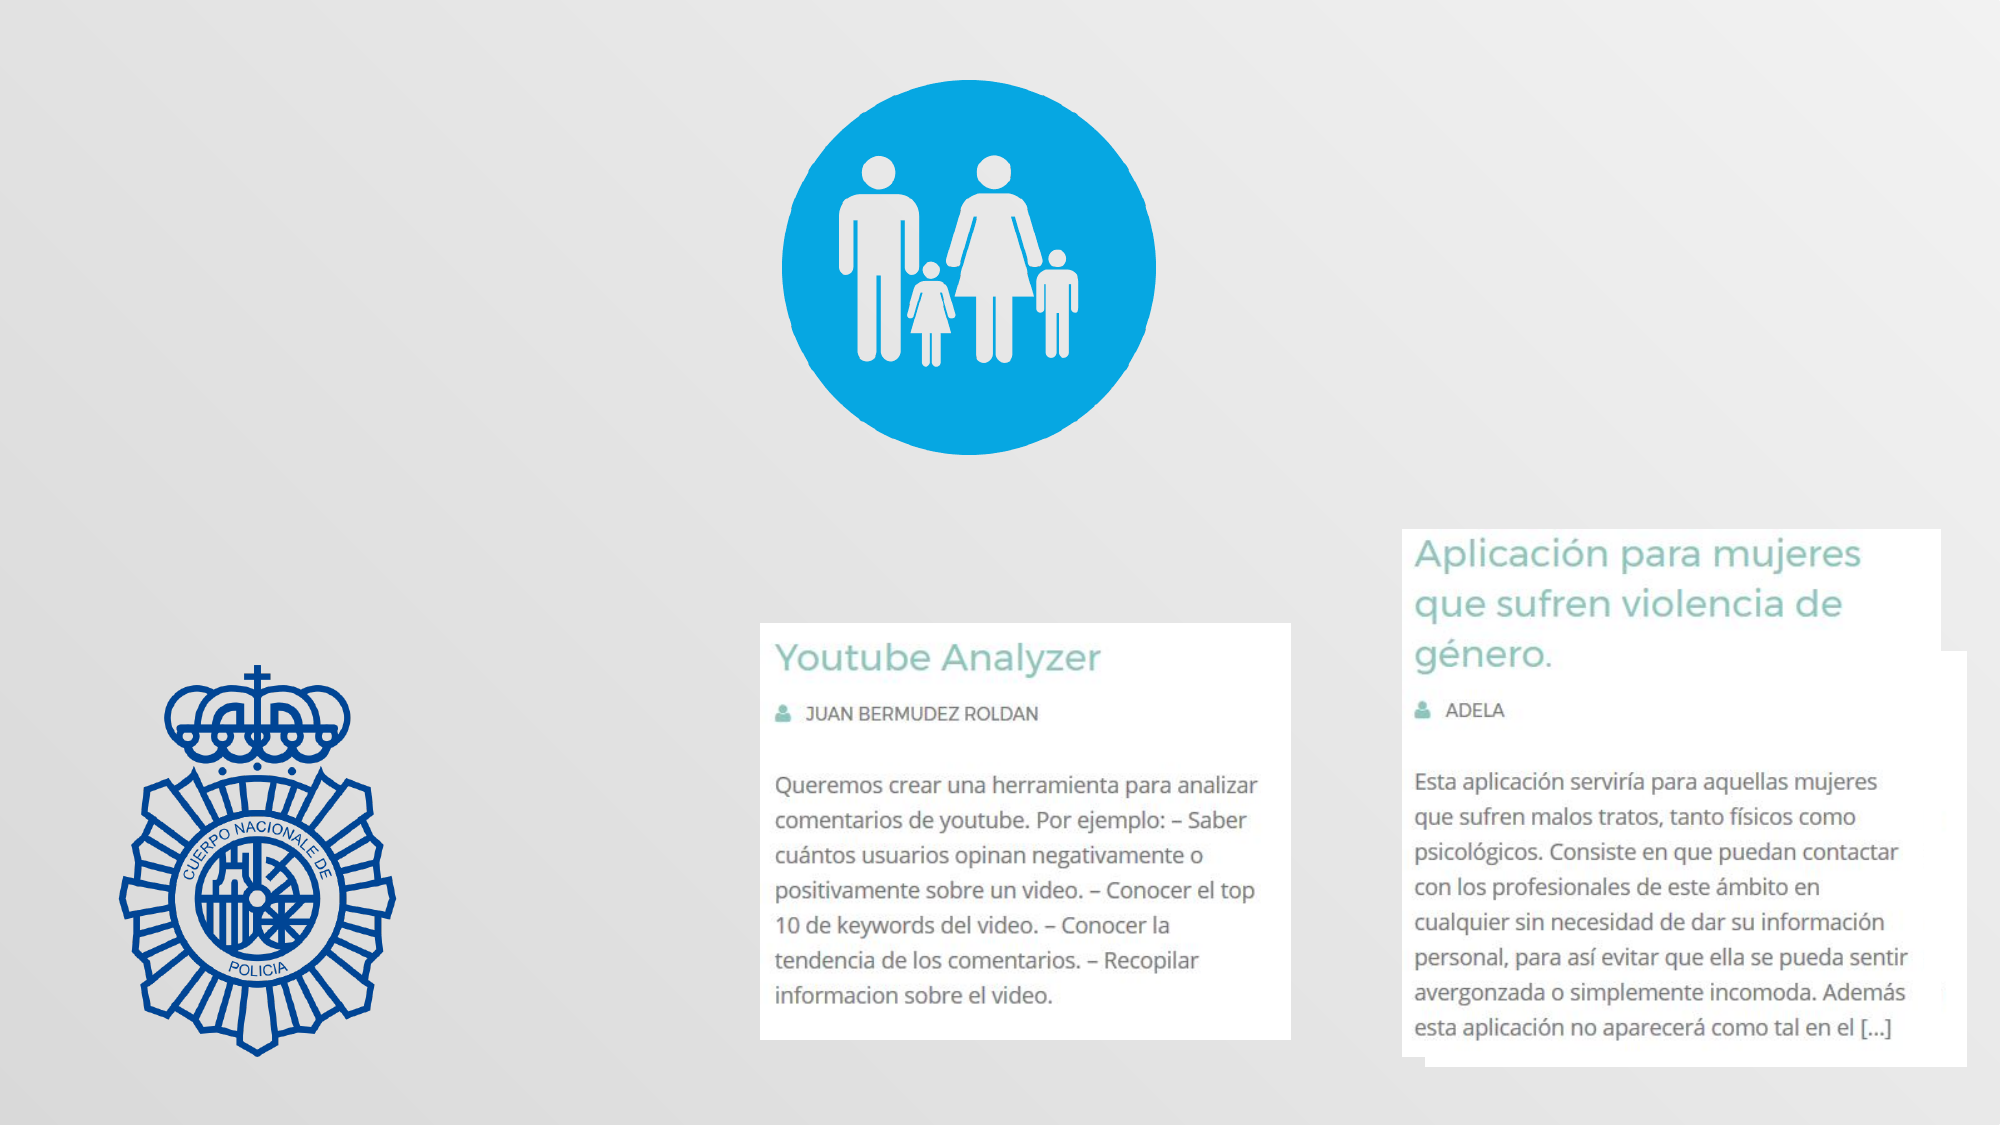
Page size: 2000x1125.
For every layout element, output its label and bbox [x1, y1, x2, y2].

picture [1037, 270, 1078, 357]
picture [1049, 250, 1065, 266]
picture [1402, 529, 1967, 1067]
picture [908, 281, 955, 366]
picture [923, 262, 939, 278]
picture [760, 623, 1291, 1040]
picture [947, 194, 1042, 362]
picture [657, 78, 1280, 456]
picture [840, 195, 919, 361]
picture [862, 157, 895, 189]
picture [113, 656, 401, 1067]
picture [977, 156, 1010, 189]
